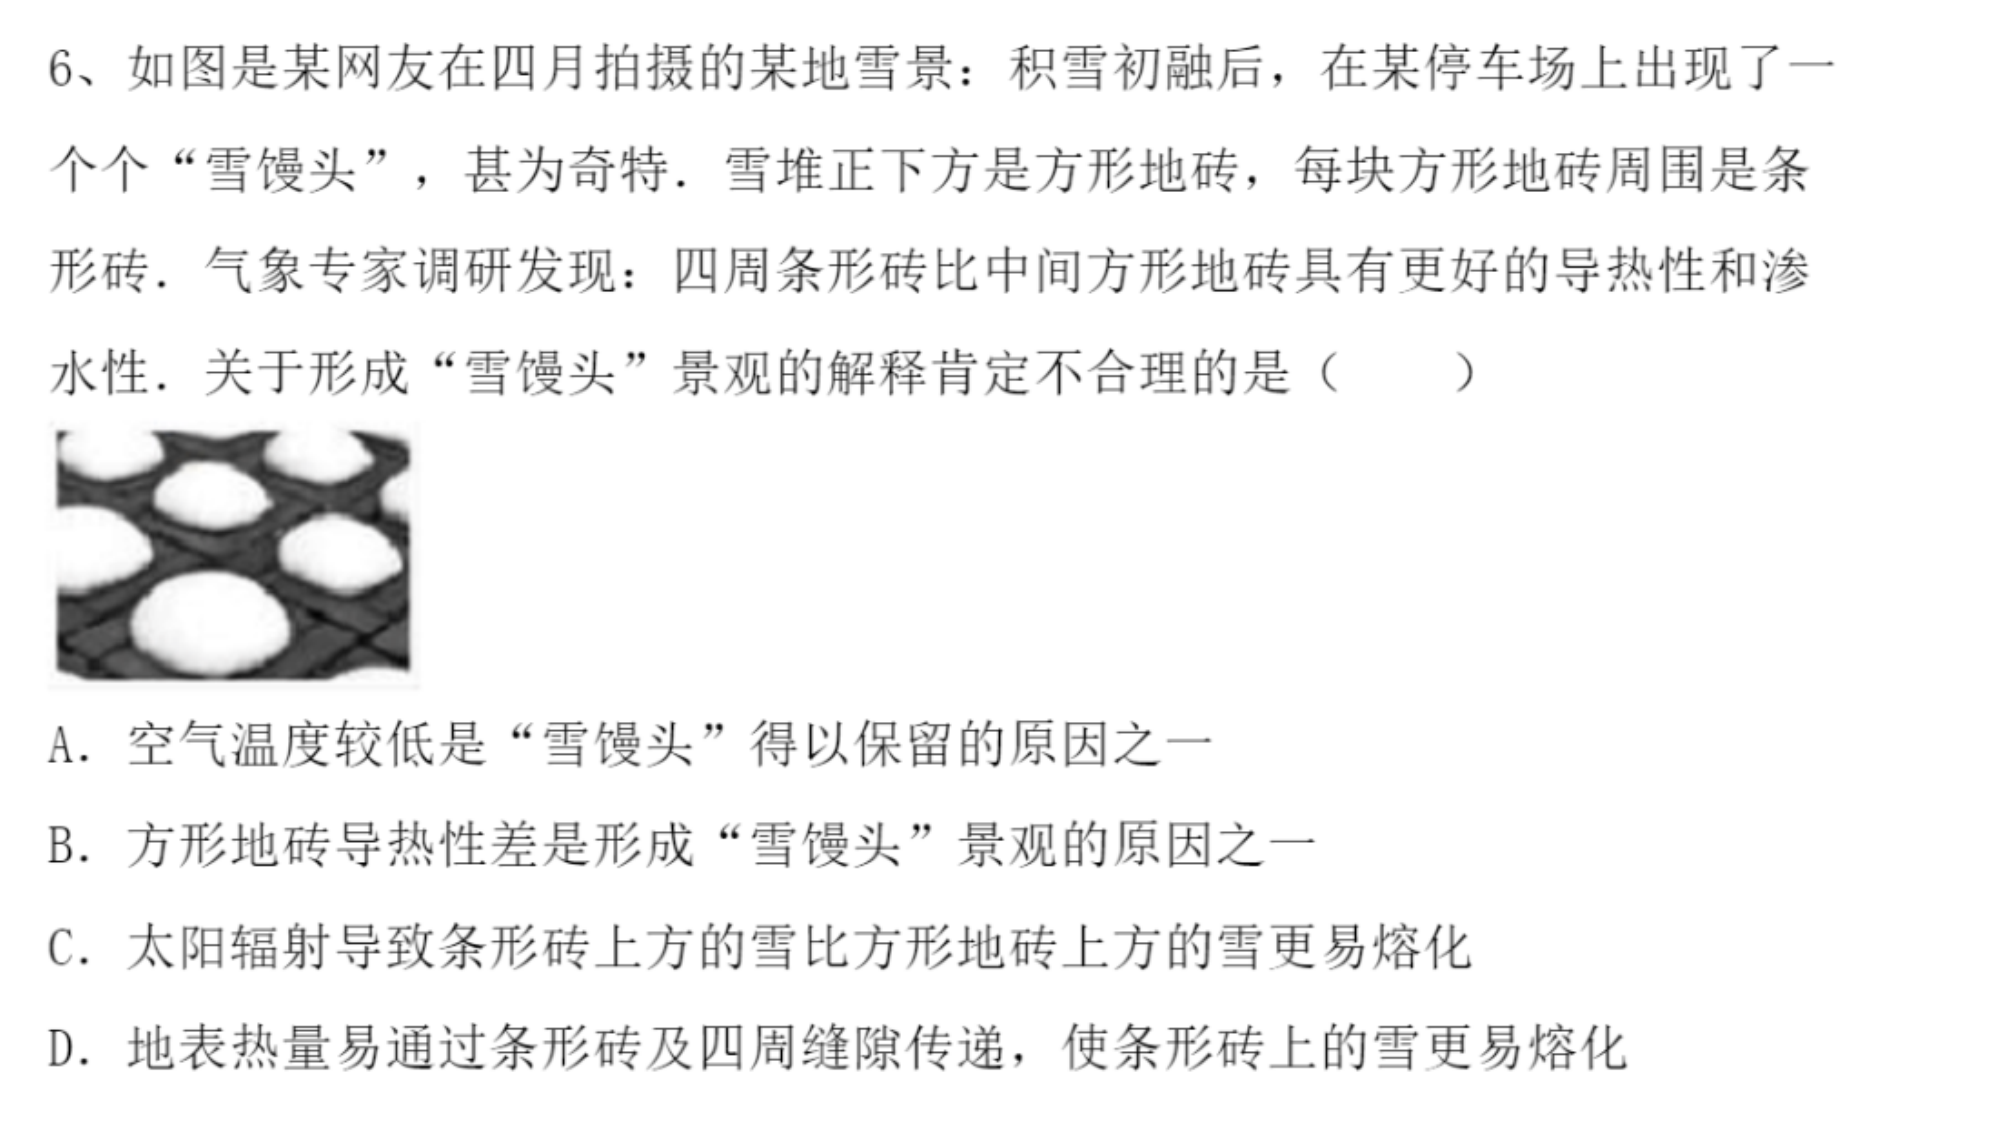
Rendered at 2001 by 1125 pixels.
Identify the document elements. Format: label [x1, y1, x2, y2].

picture [0, 32, 1840, 1081]
